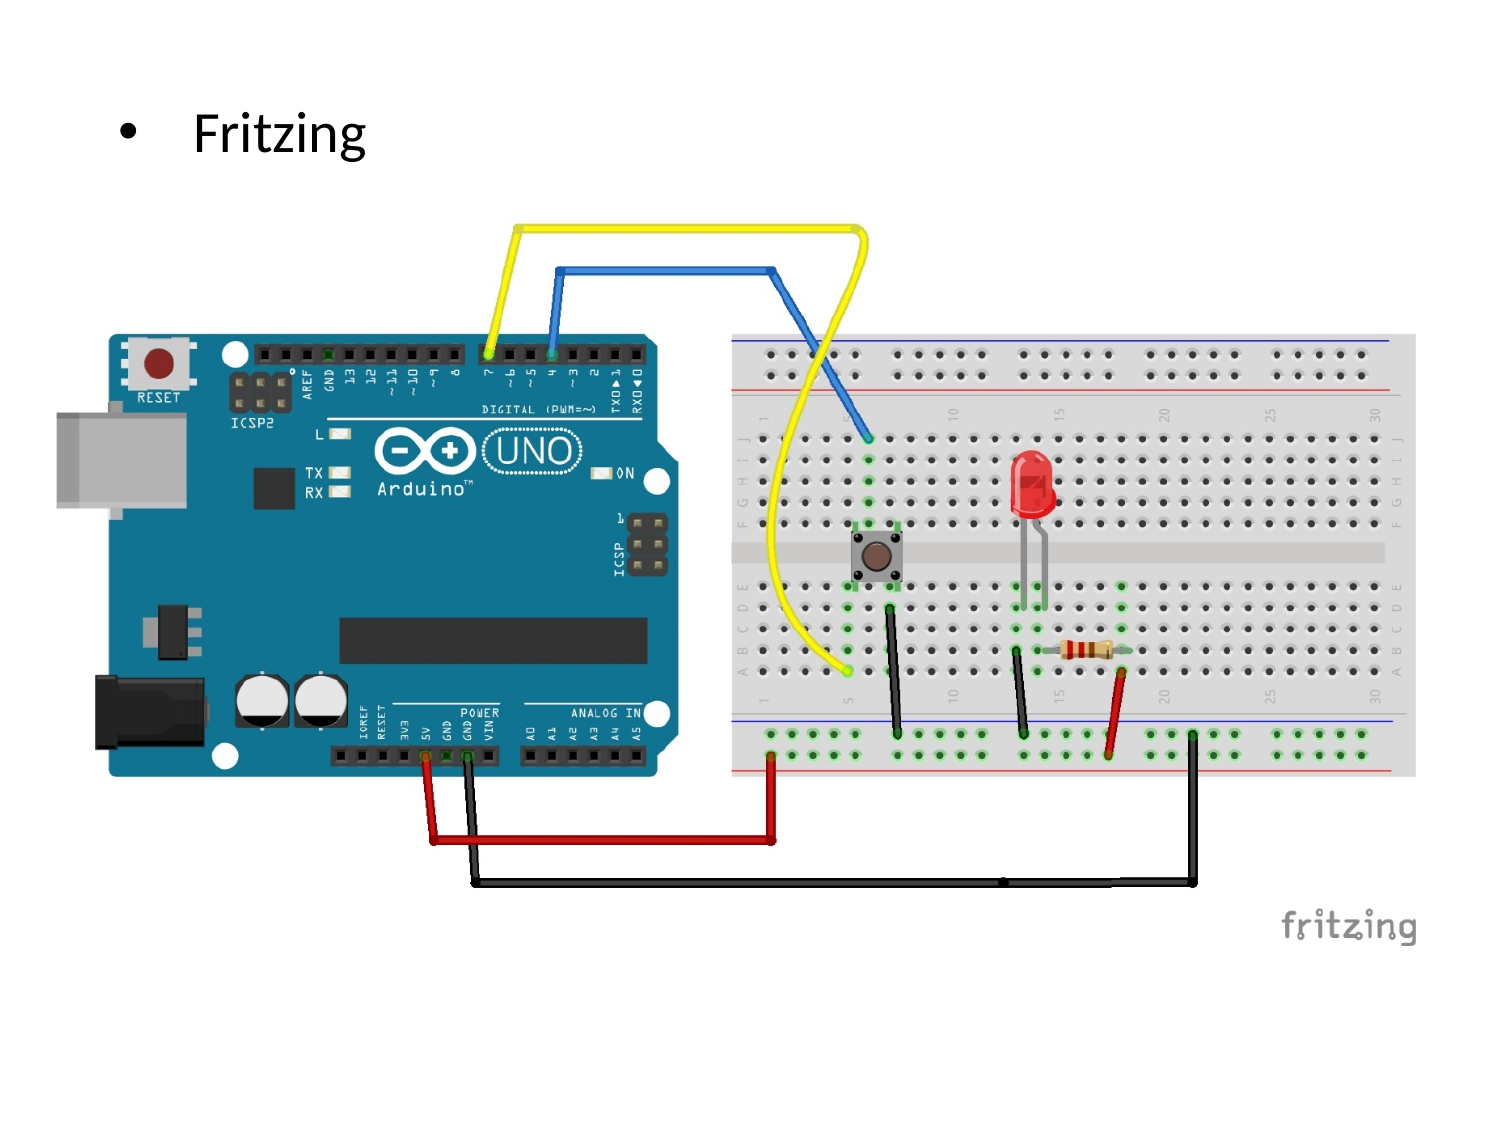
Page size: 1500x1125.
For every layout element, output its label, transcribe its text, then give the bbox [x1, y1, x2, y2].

picture [56, 218, 1416, 946]
title Fritzing [103, 59, 1455, 208]
